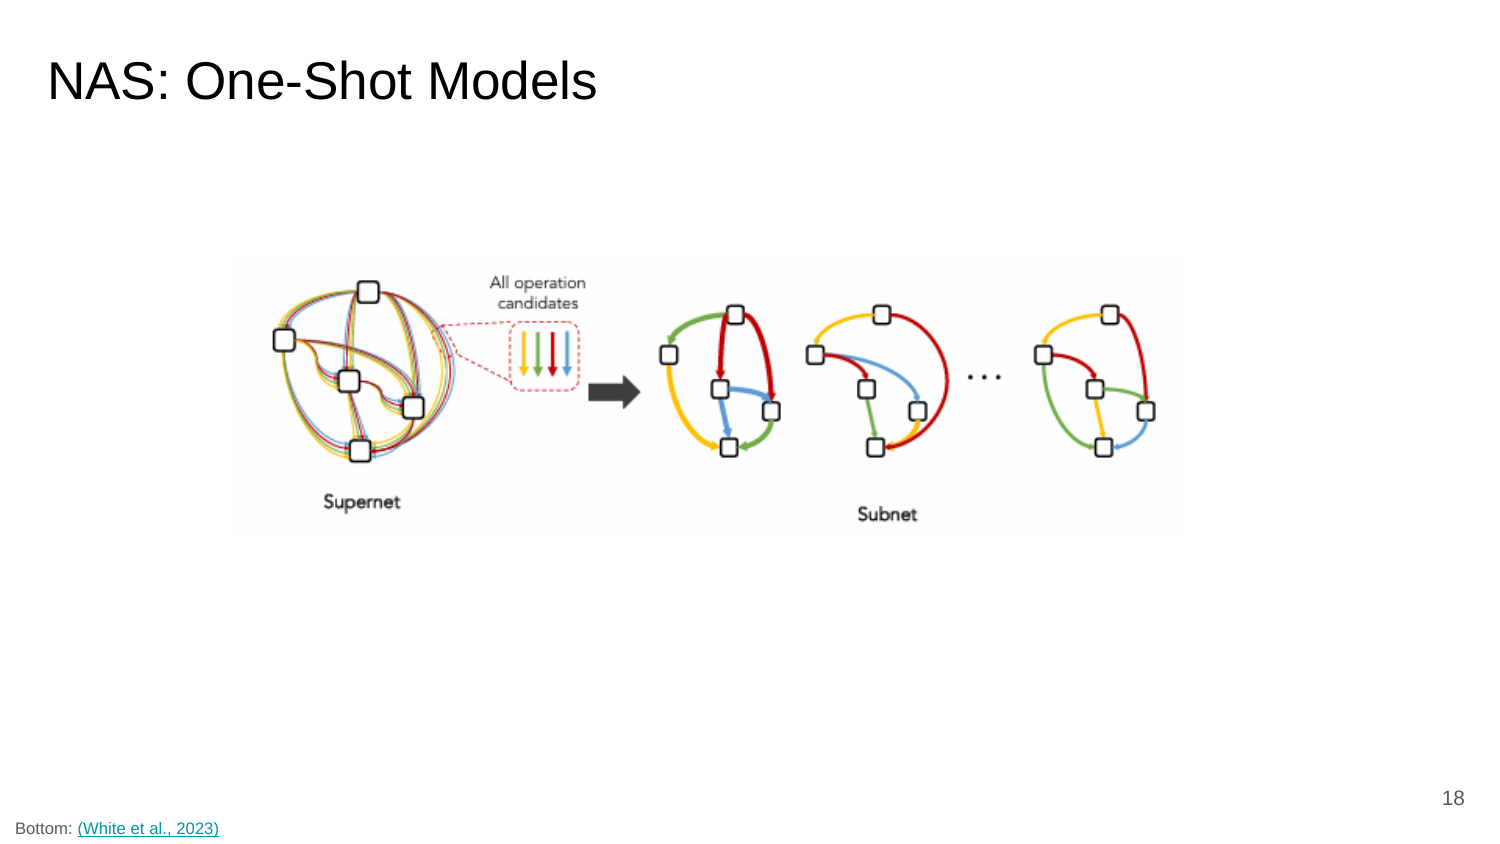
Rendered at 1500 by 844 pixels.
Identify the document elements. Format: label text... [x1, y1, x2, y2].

slide_number ‹#› [1389, 764, 1480, 830]
title NAS: One-Shot Models [32, 31, 1430, 126]
text_box Bottom: (White et al., 2023) [0, 783, 652, 844]
picture [233, 242, 1182, 530]
